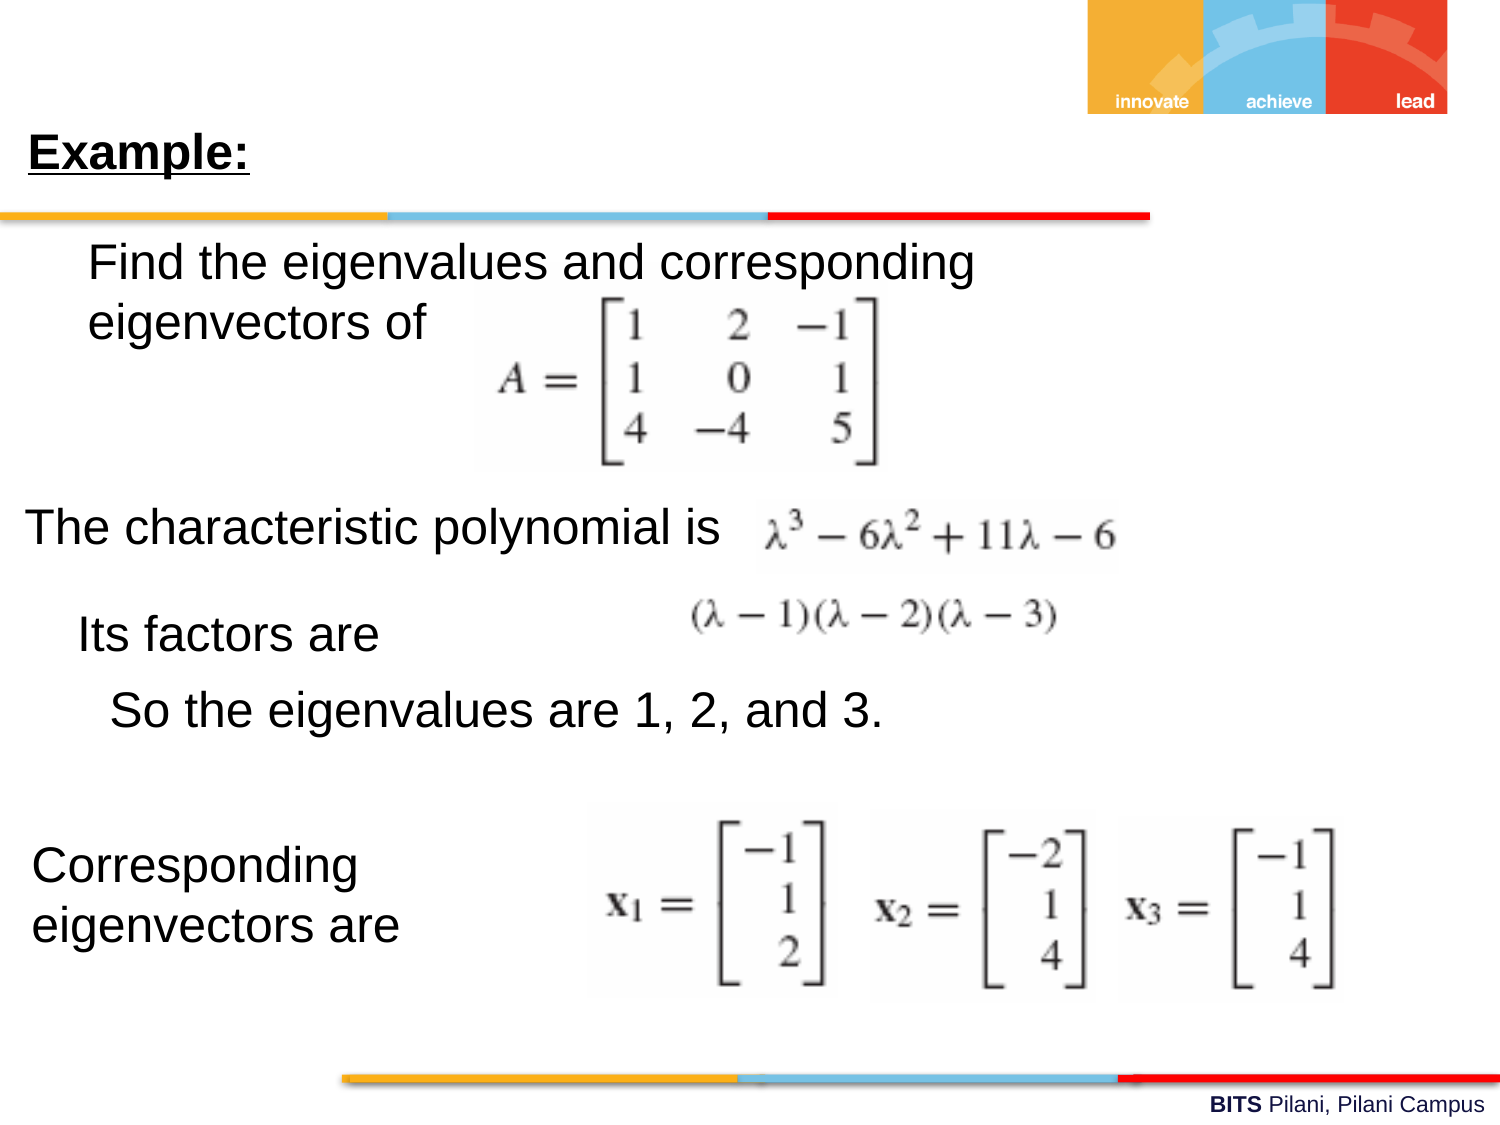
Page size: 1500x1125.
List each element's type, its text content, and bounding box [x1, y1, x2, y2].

picture [1087, 0, 1448, 114]
text_box Find the eigenvalues and corresponding eigenvectors of [72, 222, 1136, 357]
picture [870, 809, 1096, 1003]
text_box So the eigenvalues are 1, 2, and 3. [94, 669, 988, 745]
text_box Corresponding eigenvectors are [16, 824, 582, 960]
text_box Example: [12, 112, 295, 188]
picture [474, 262, 888, 472]
text_box Its factors are [62, 594, 600, 669]
text_box The characteristic polynomial is [9, 487, 948, 563]
picture [755, 499, 1119, 574]
picture [587, 802, 838, 998]
picture [1118, 816, 1344, 1003]
picture [683, 579, 1060, 650]
